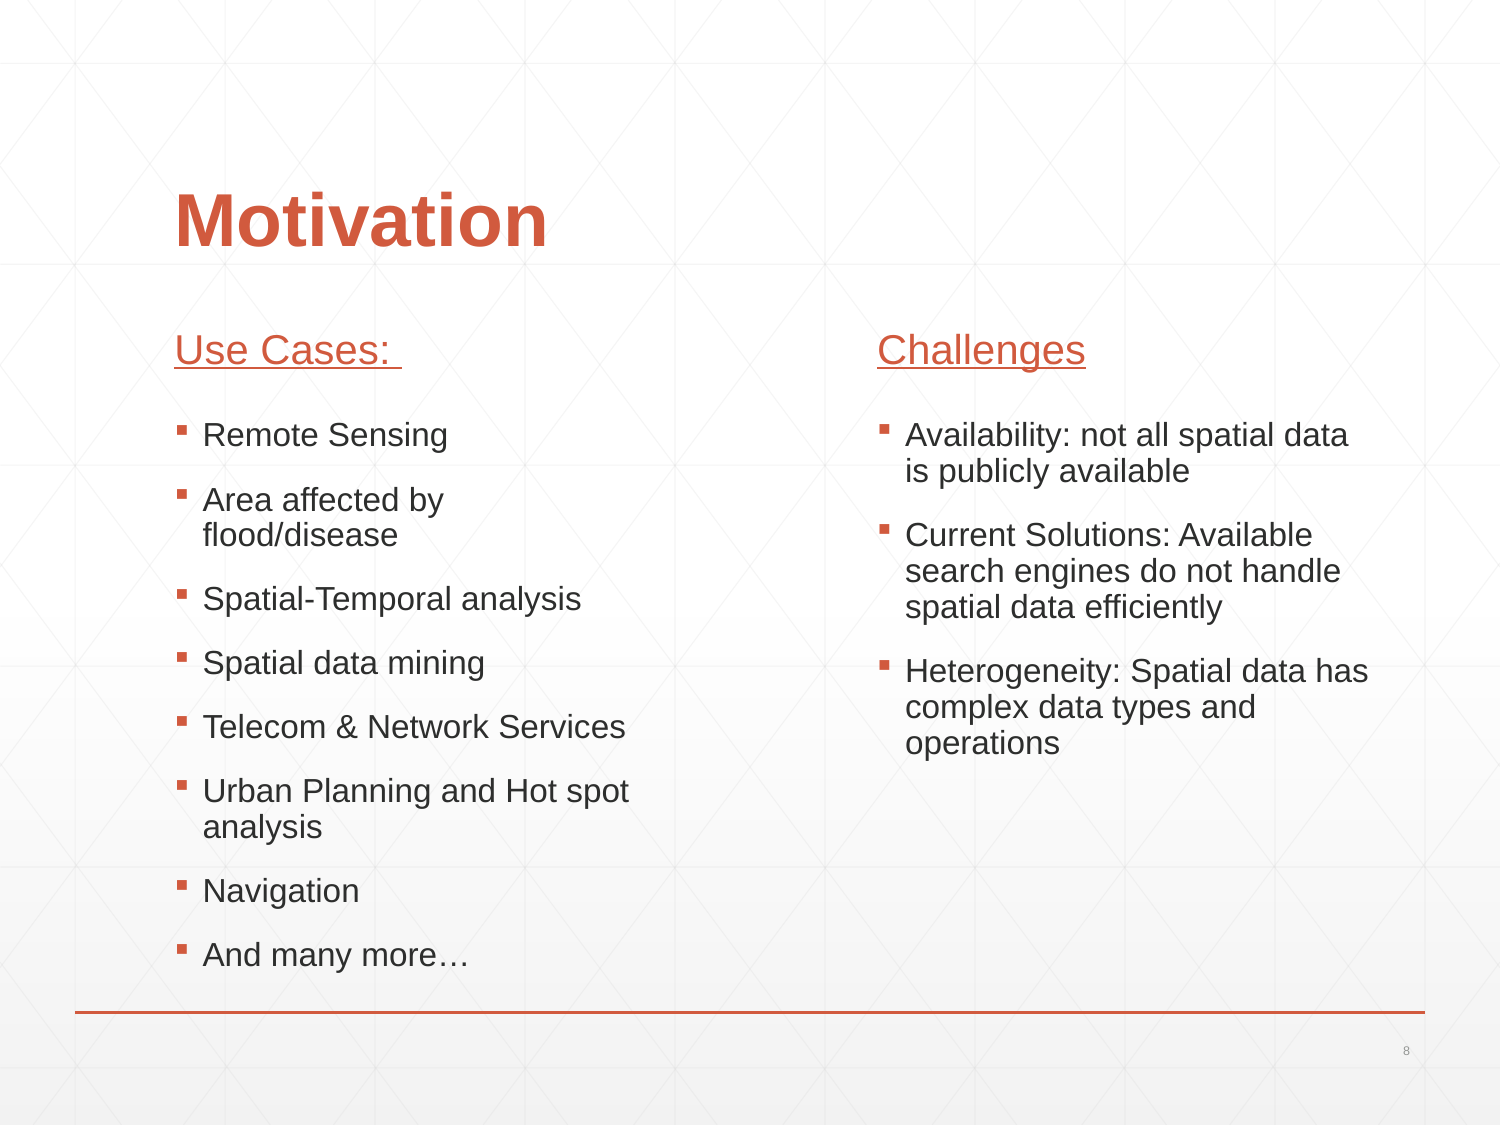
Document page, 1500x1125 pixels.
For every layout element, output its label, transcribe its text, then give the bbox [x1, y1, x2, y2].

text_box Availability: not all spatial data is publicly available Current Solutions: Available search engines do not handle spatial data efficiently Heterogeneity: Spatial data has complex data types and operations [862, 410, 1397, 769]
title Motivation [159, 82, 1341, 271]
list Use Cases: [159, 298, 722, 404]
list Challenges [862, 298, 1341, 404]
slide_number 8 [1312, 1031, 1426, 1069]
list Remote Sensing Area affected by flood/disease Spatial-Temporal analysis Spatial data mining Telecom & Network Services Urban Planning and Hot spot analysis Navigation And many more… [159, 410, 655, 950]
